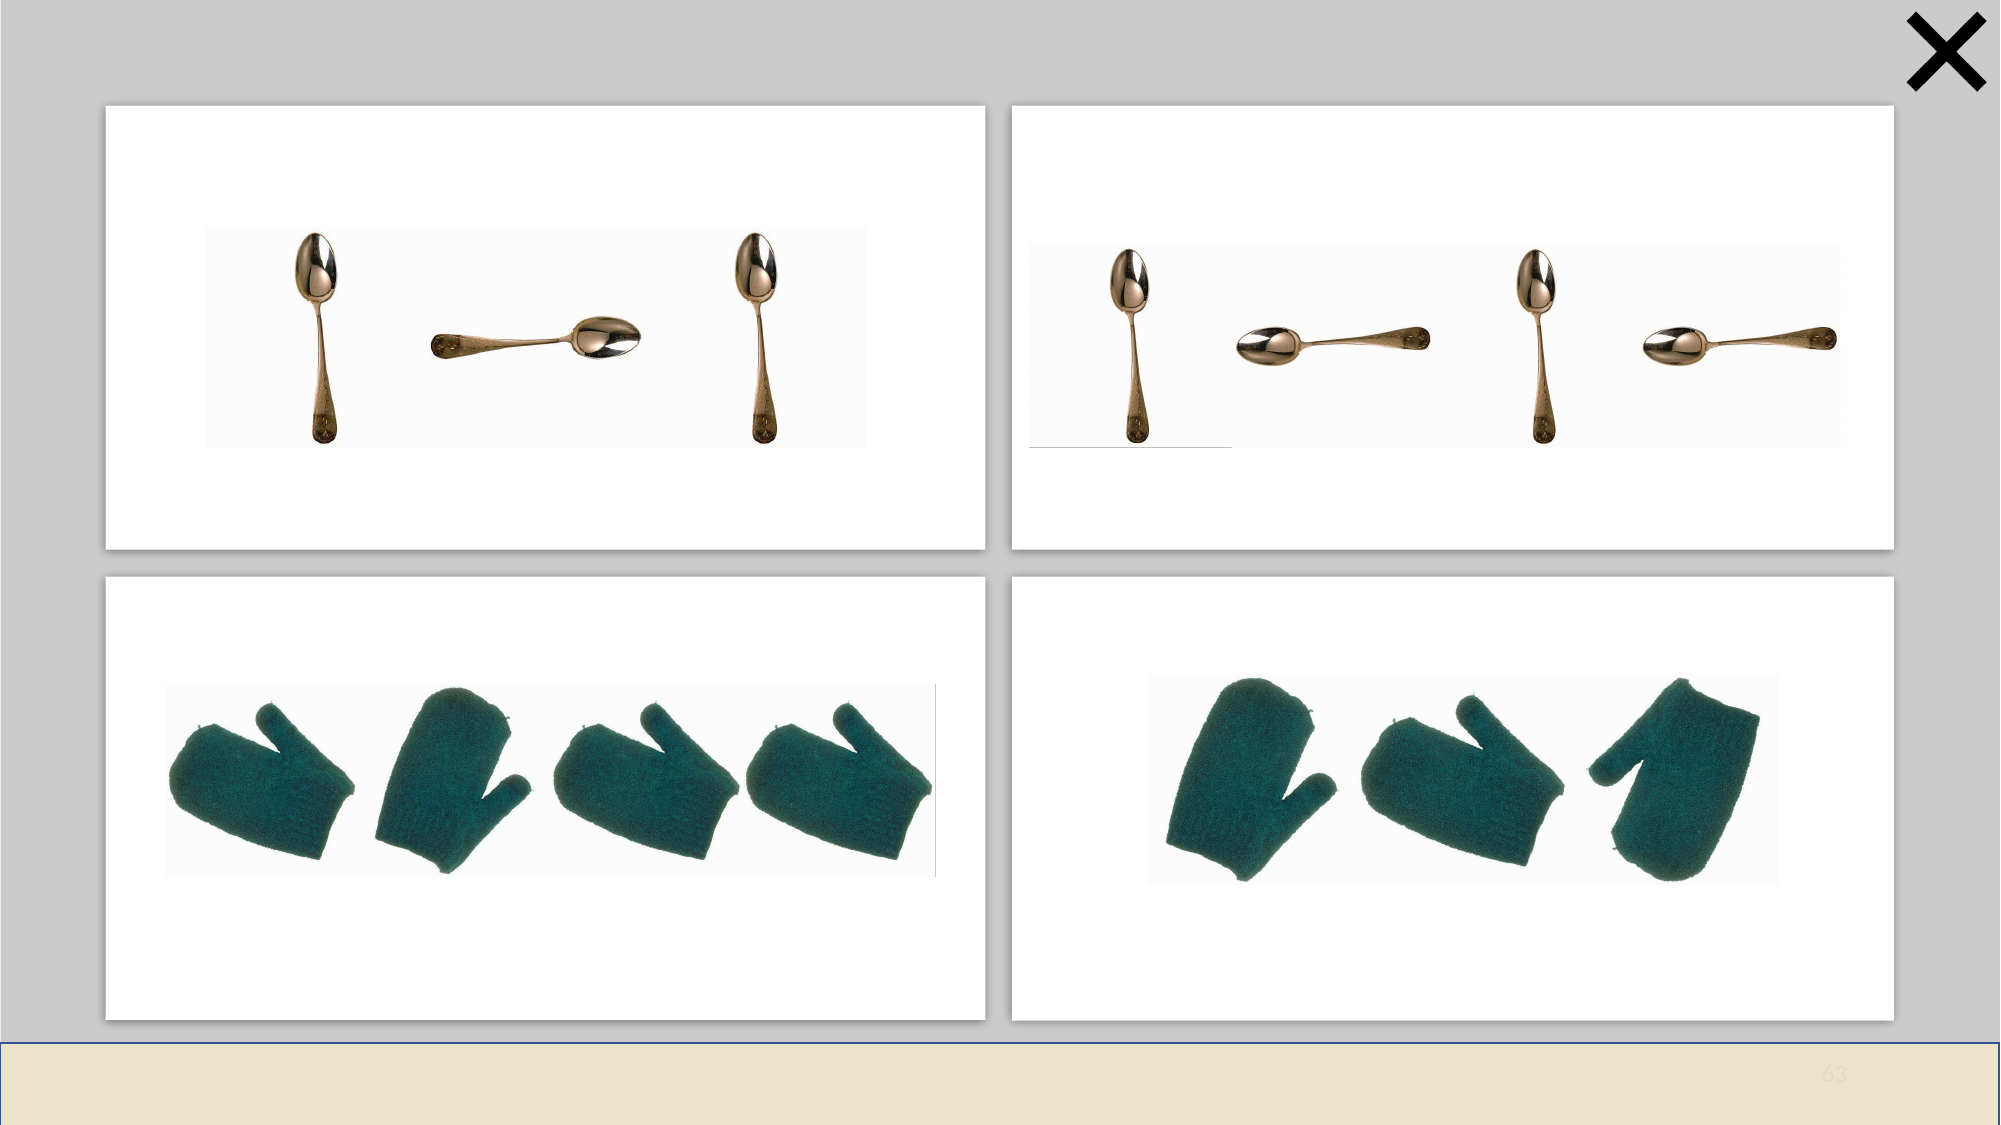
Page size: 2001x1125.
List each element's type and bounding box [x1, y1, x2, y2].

text_box [104, 576, 986, 1021]
picture [1029, 244, 1842, 448]
text_box [1011, 104, 1895, 551]
text_box [0, 1042, 2000, 1125]
text_box [104, 104, 986, 551]
picture [1146, 674, 1778, 885]
picture [166, 684, 936, 877]
picture [206, 227, 866, 448]
text_box [0, 0, 2000, 1042]
text_box [1011, 576, 1895, 1022]
picture [1892, 0, 2000, 106]
